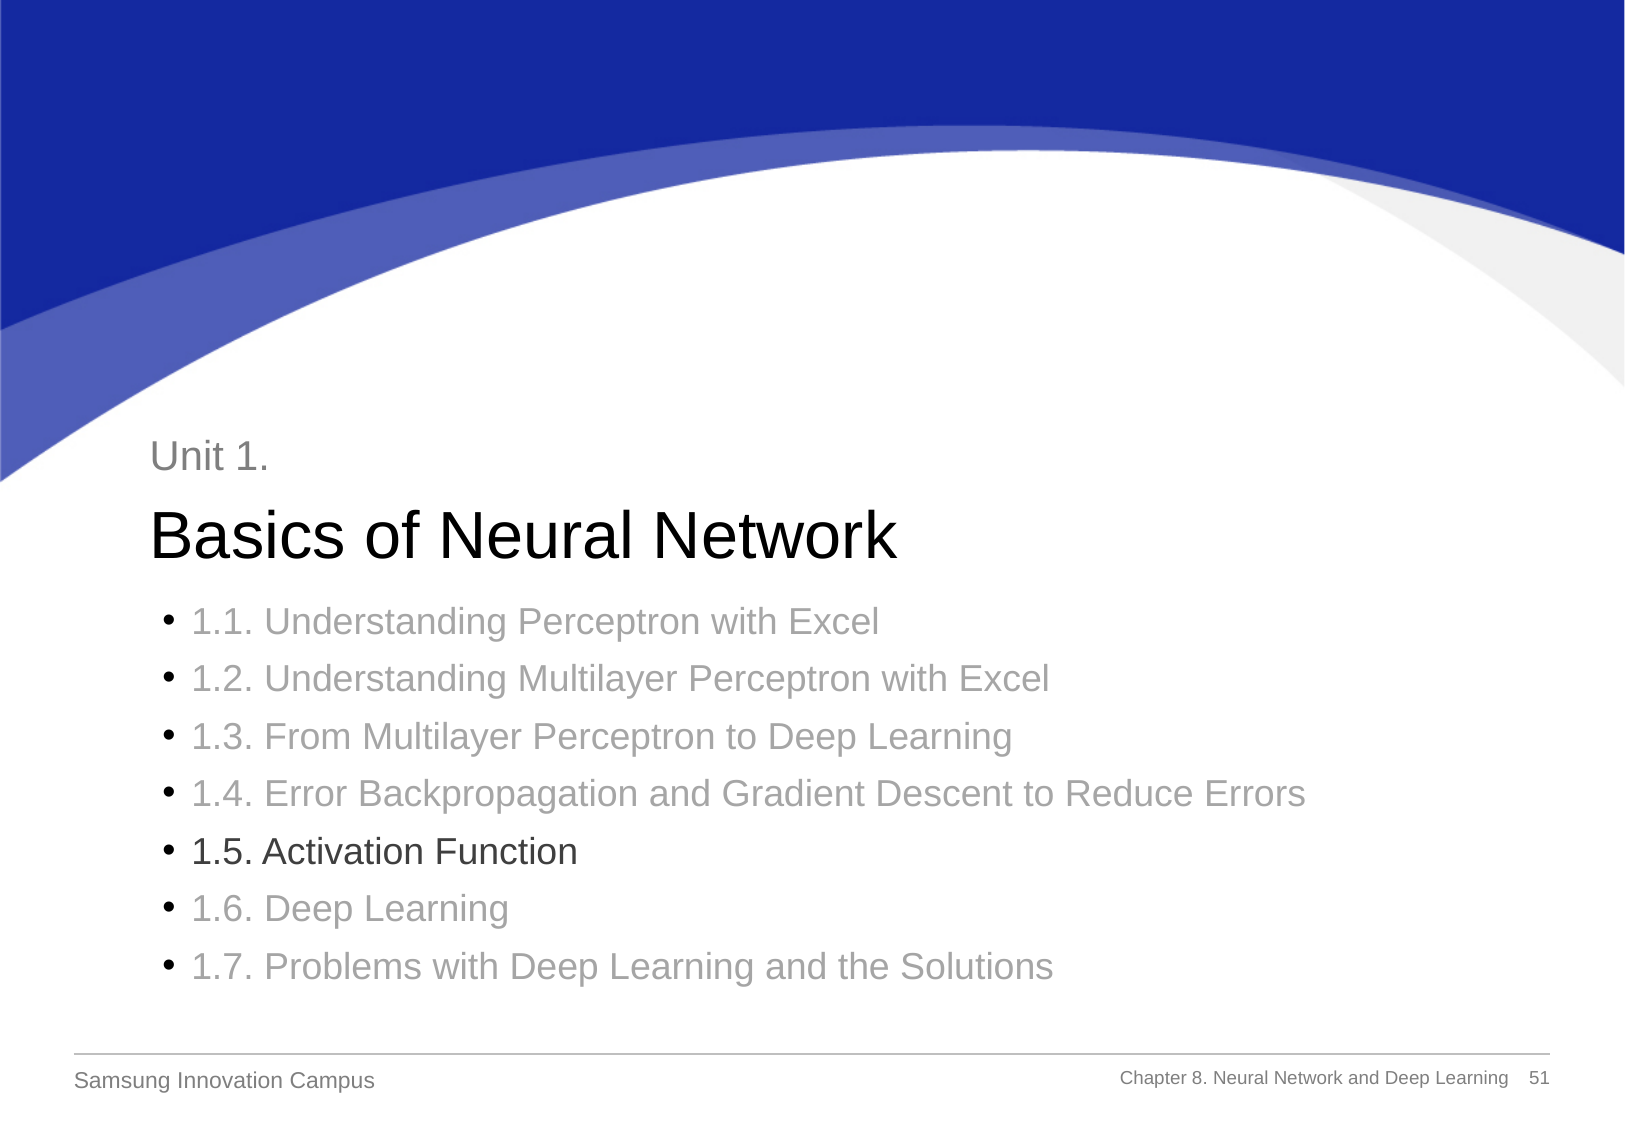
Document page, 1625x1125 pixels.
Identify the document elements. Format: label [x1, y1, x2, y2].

picture [0, 0, 1625, 1125]
text_box [149, 428, 1457, 991]
